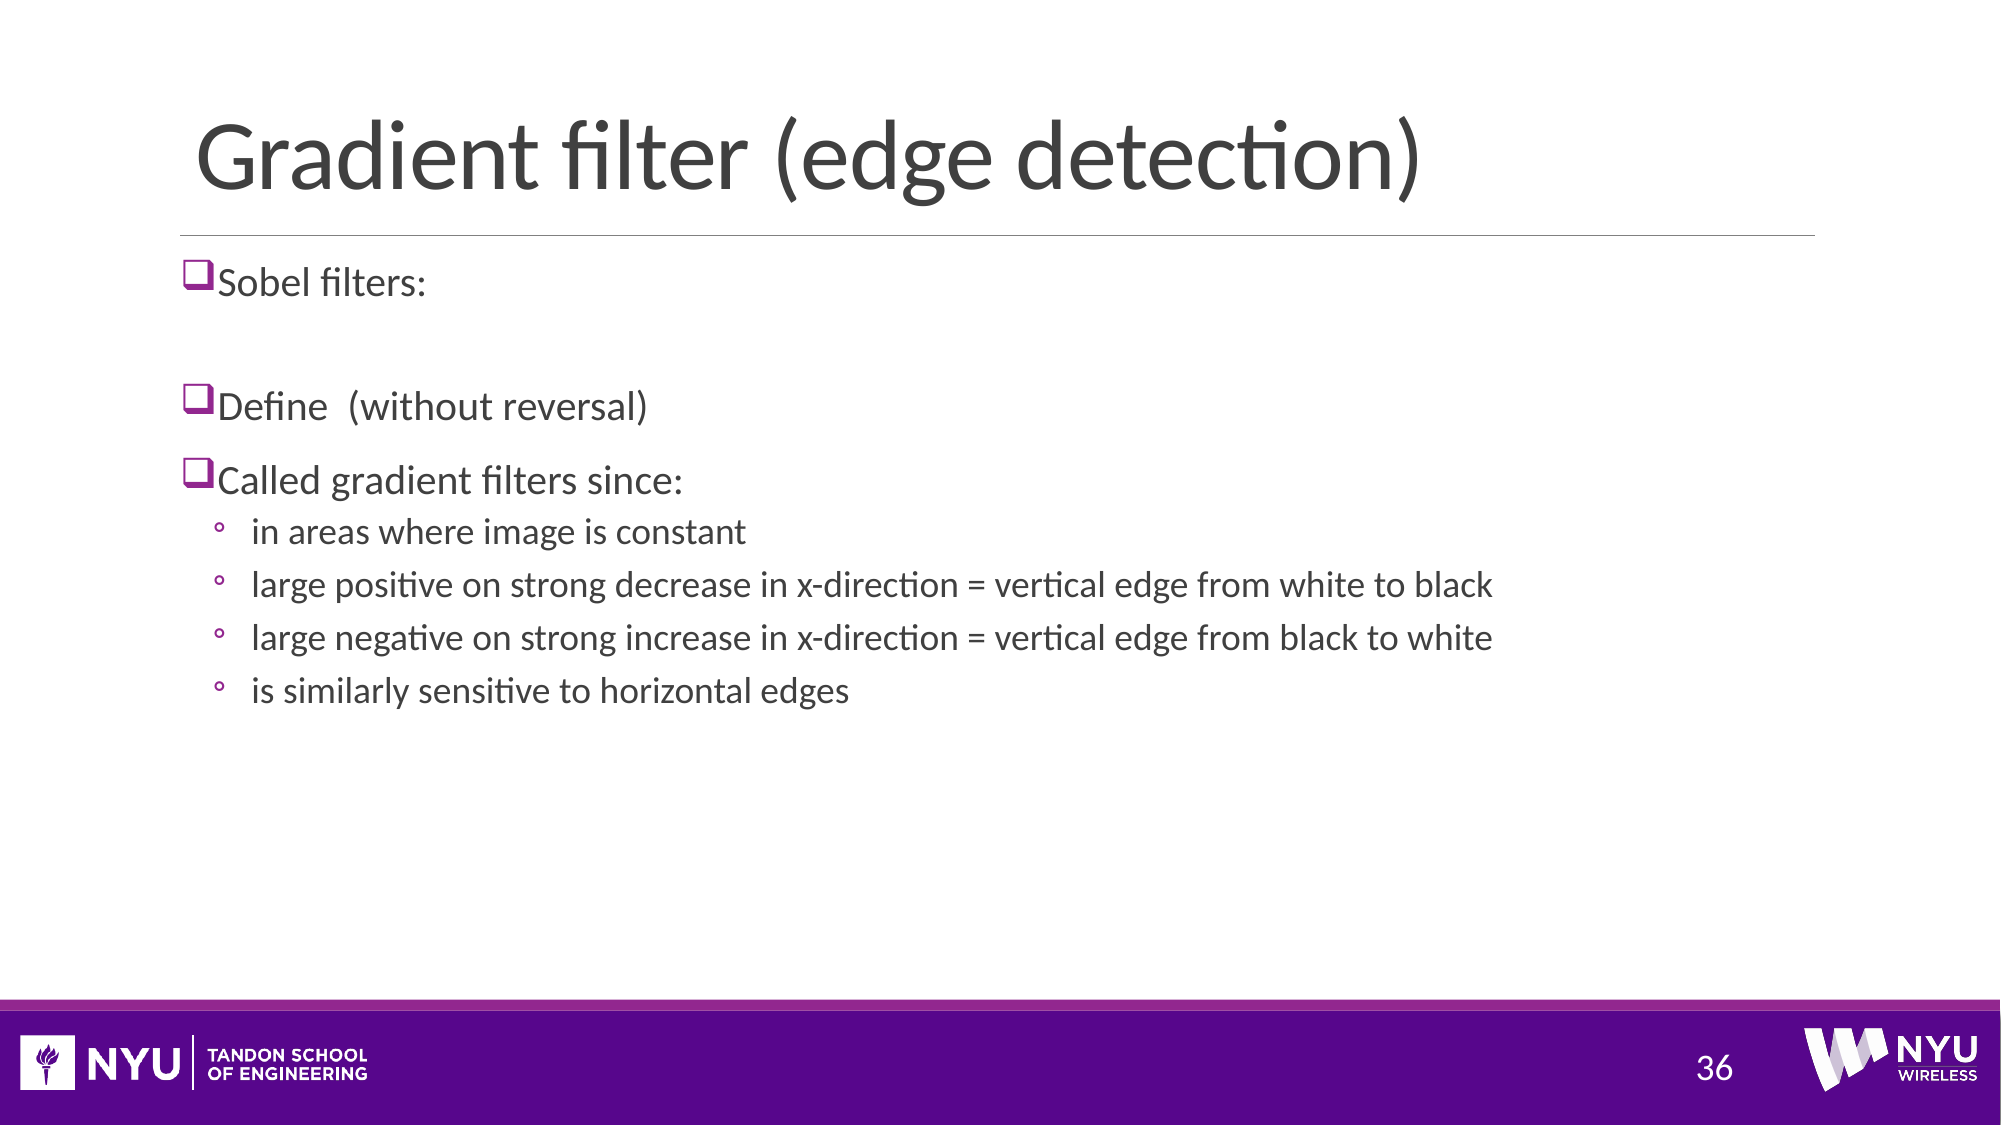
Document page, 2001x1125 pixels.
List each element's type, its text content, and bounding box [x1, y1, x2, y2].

slide_number 36 [1533, 1035, 1749, 1096]
title Gradient filter (edge detection) [180, 47, 1830, 218]
